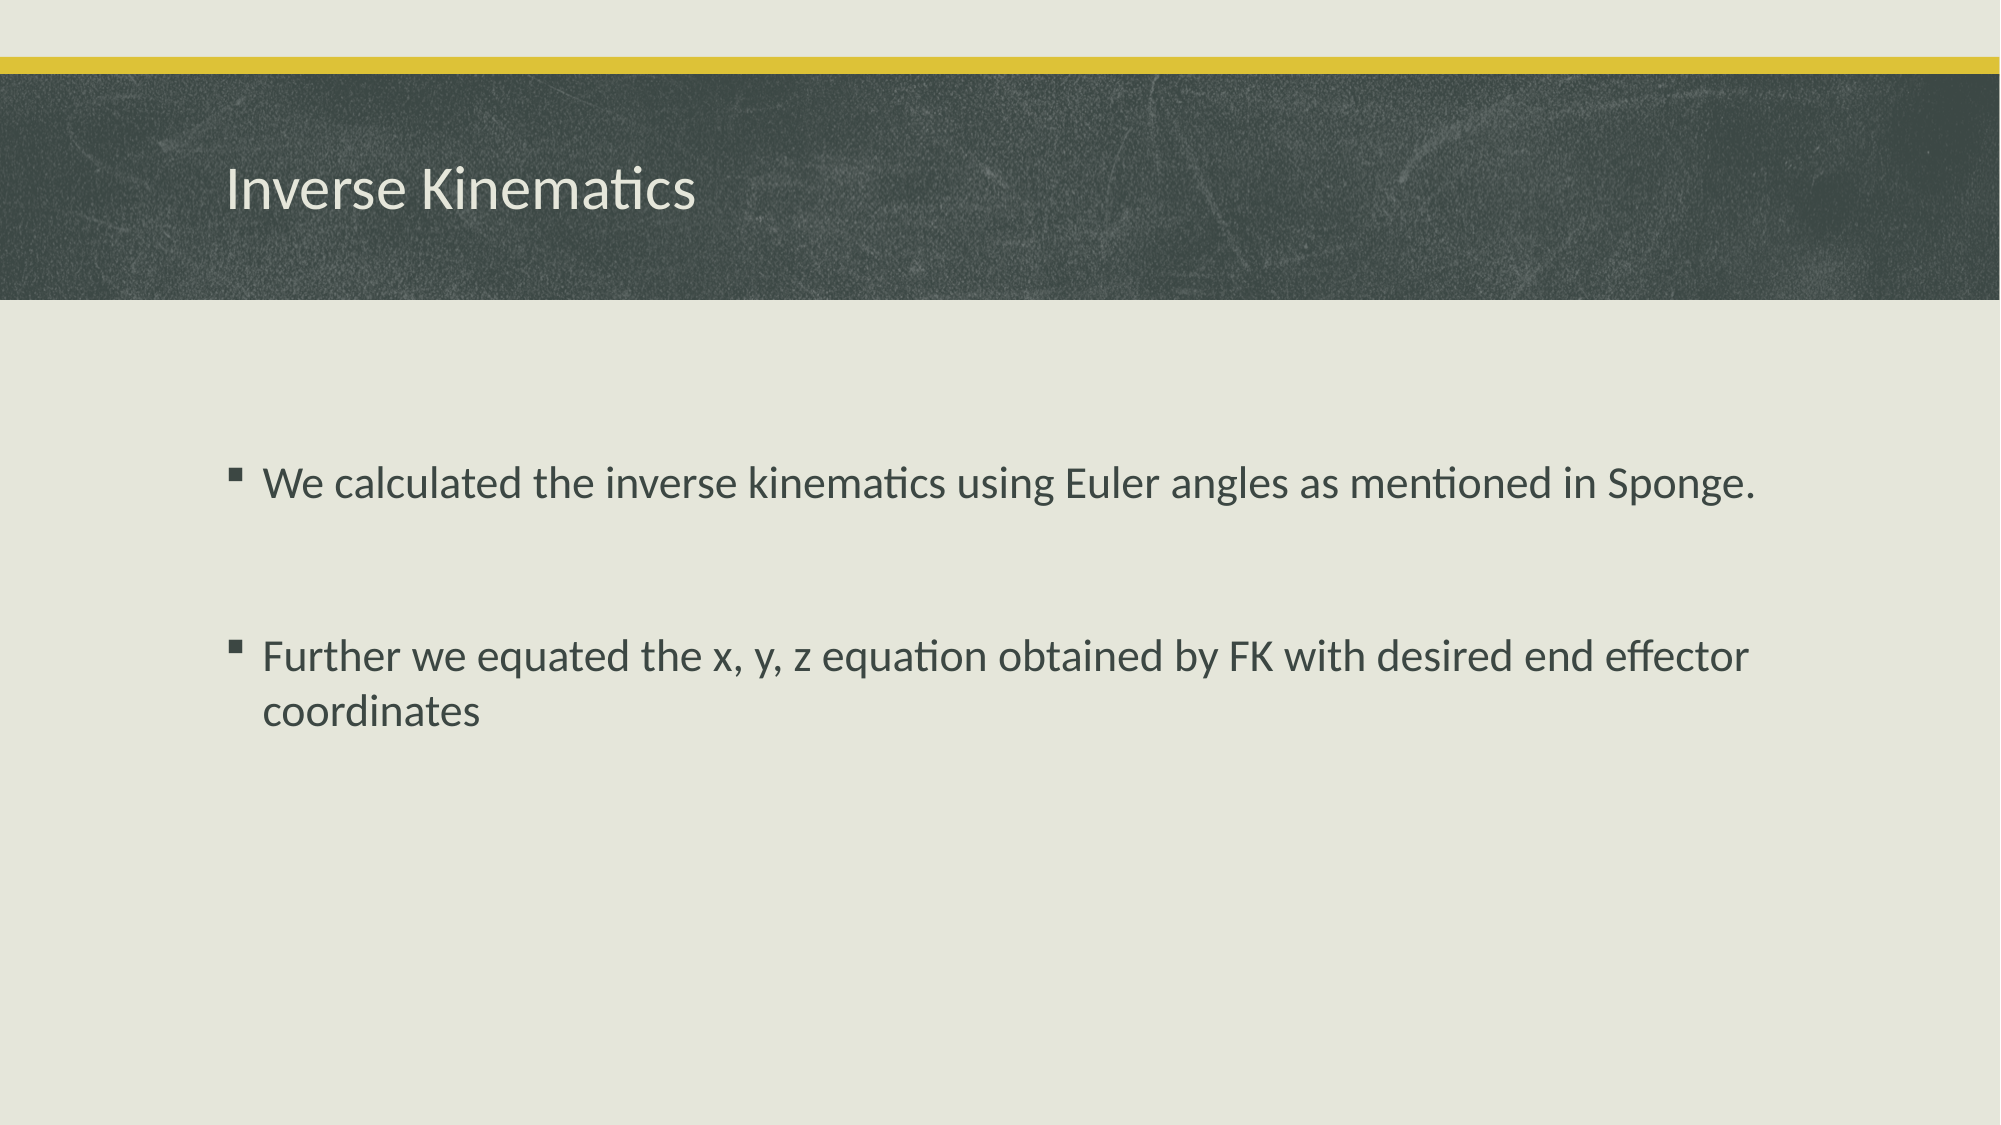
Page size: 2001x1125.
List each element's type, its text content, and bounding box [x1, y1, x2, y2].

list We calculated the inverse kinematics using Euler angles as mentioned in Sponge. Further we equated the x, y, z equation obtained by FK with desired end effector coordinates [210, 359, 1790, 1014]
title Inverse Kinematics [210, 76, 1790, 300]
picture [0, 74, 2000, 300]
